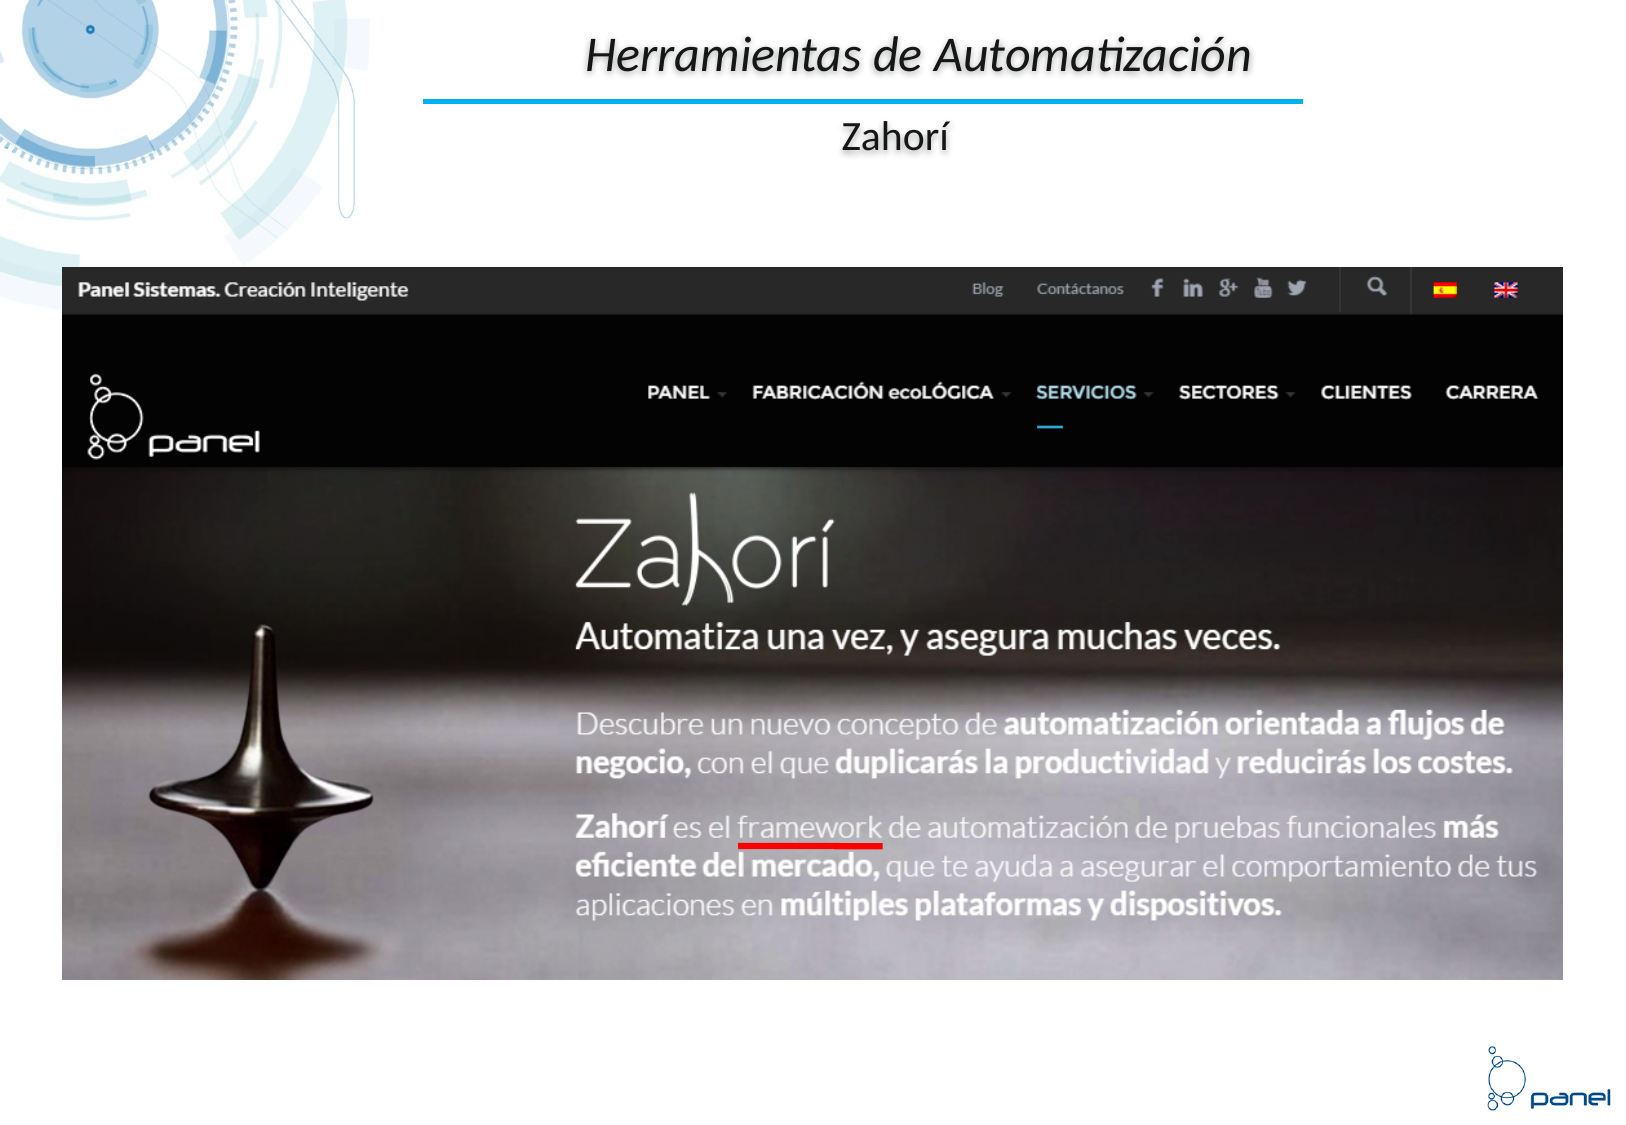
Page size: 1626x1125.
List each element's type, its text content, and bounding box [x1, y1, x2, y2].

picture [0, 0, 1563, 980]
text_box Zahorí [682, 111, 1108, 167]
text_box Herramientas de Automatización [245, 13, 1593, 89]
picture [1476, 1039, 1618, 1118]
